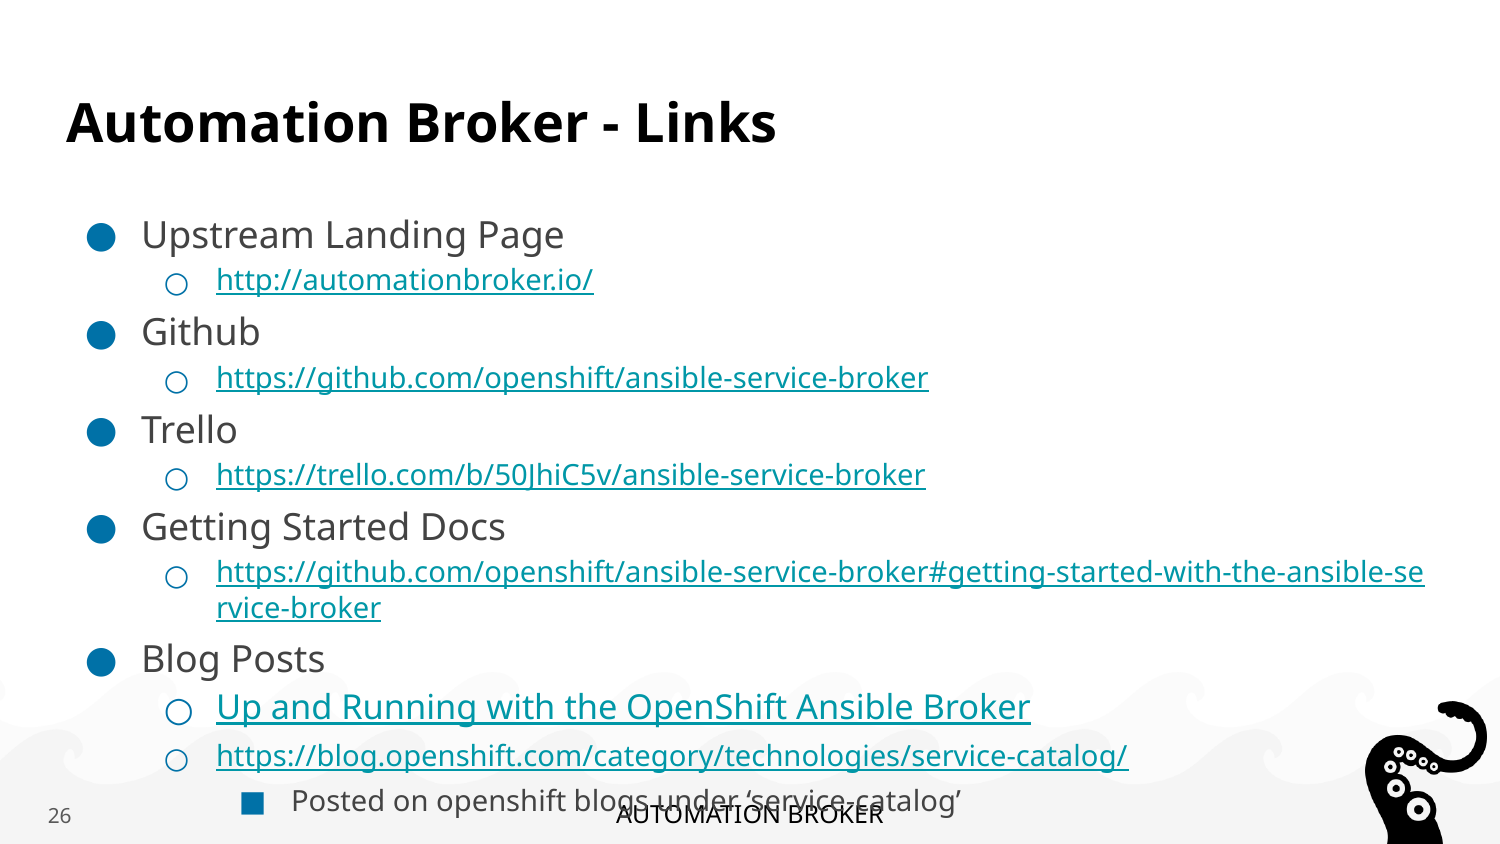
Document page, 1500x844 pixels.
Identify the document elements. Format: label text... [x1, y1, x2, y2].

list Upstream Landing Page http://automationbroker.io/ Github https://github.com/openshift/ansible-service-broker Trello https://trello.com/b/50JhiC5v/ansible-service-broker Getting Started Docs https://github.com/openshift/ansible-service-broker#getting-started-with-the-ansible-service-broker Blog Posts Up and Running with the OpenShift Ansible Broker https://blog.openshift.com/category/technologies/service-catalog/ Posted on openshift blogs under ‘service-catalog’ [51, 189, 1449, 750]
picture [0, 633, 1500, 844]
picture [168, 752, 185, 769]
slide_number 26 [0, 784, 87, 844]
title Automation Broker - Links [51, 72, 1449, 167]
